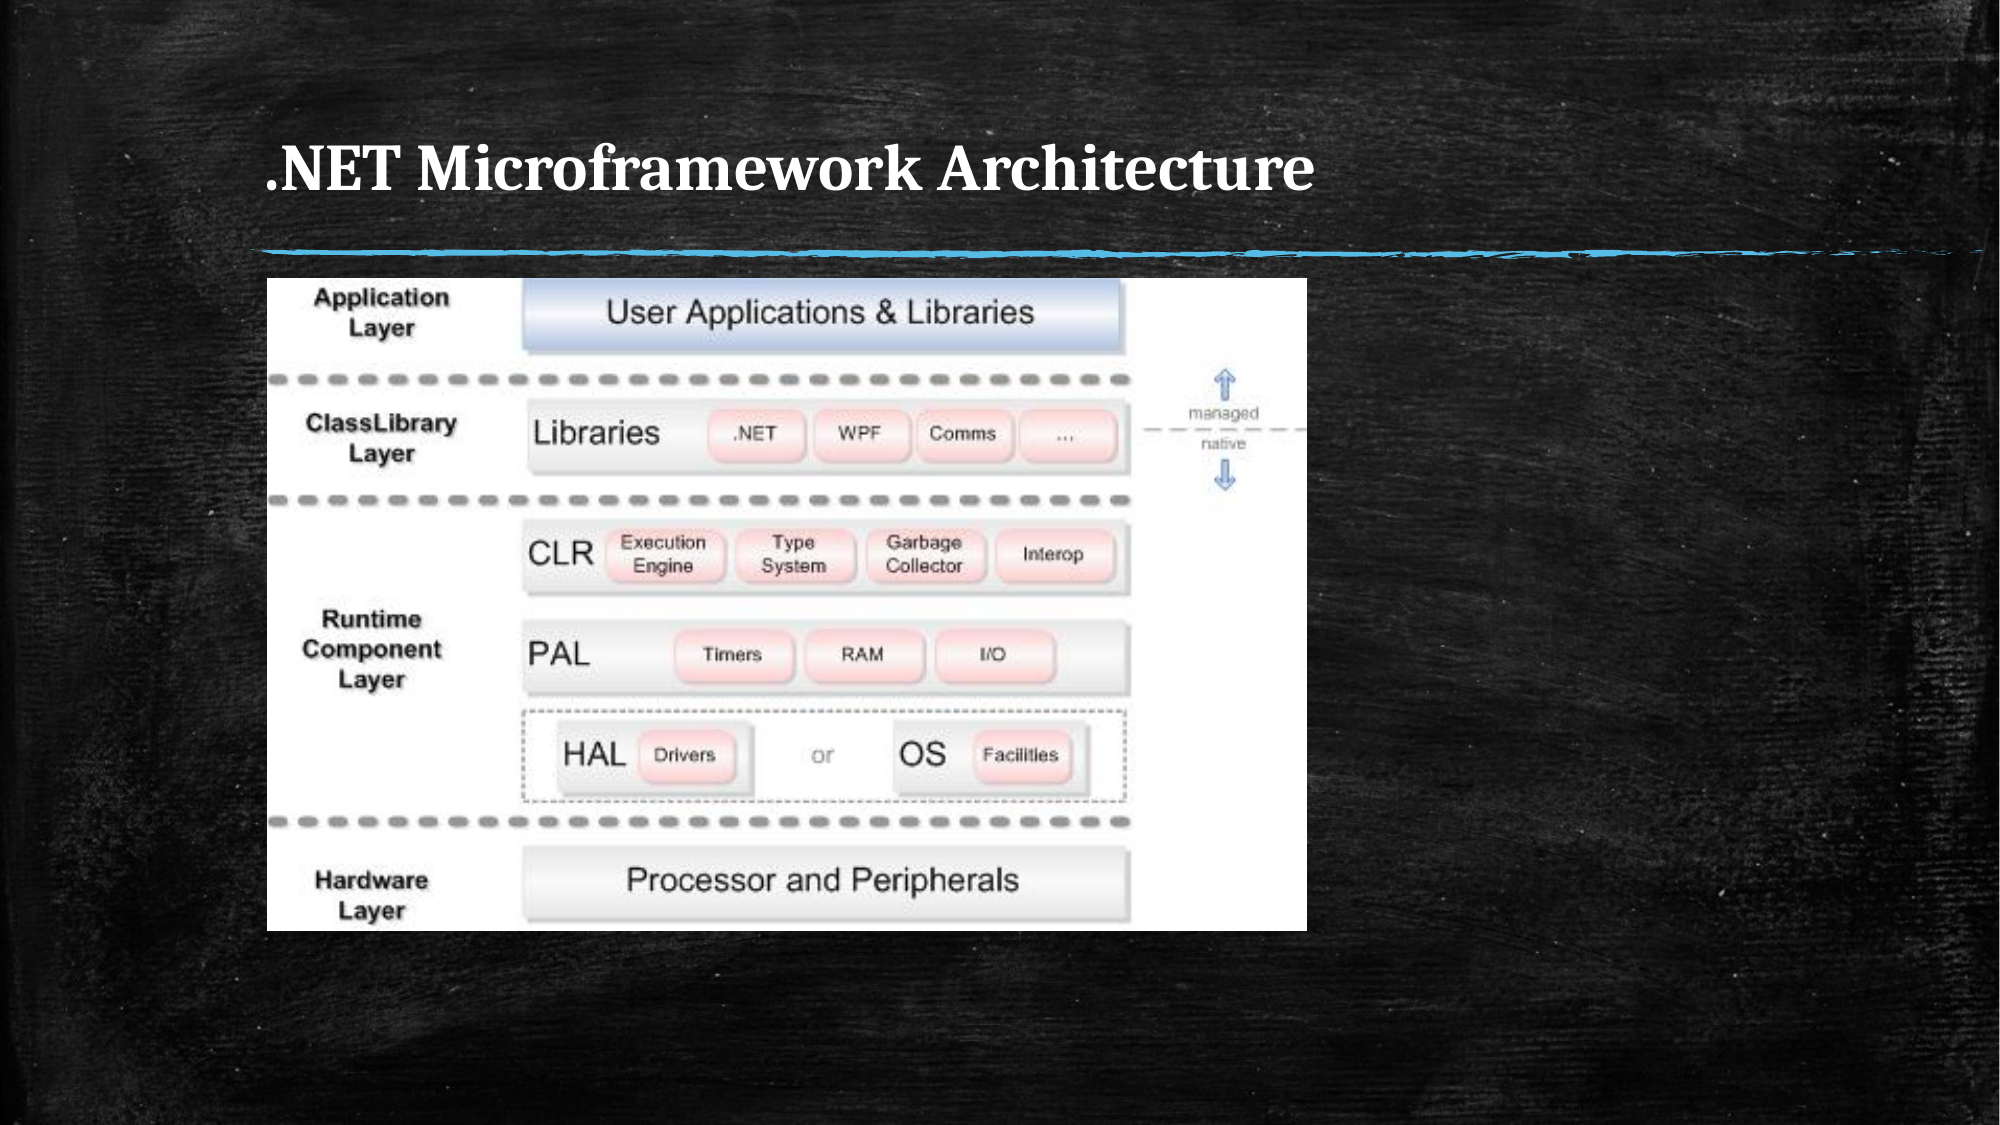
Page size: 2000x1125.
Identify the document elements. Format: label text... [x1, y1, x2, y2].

title .NET Microframework Architecture [249, 45, 1750, 213]
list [267, 278, 1307, 931]
